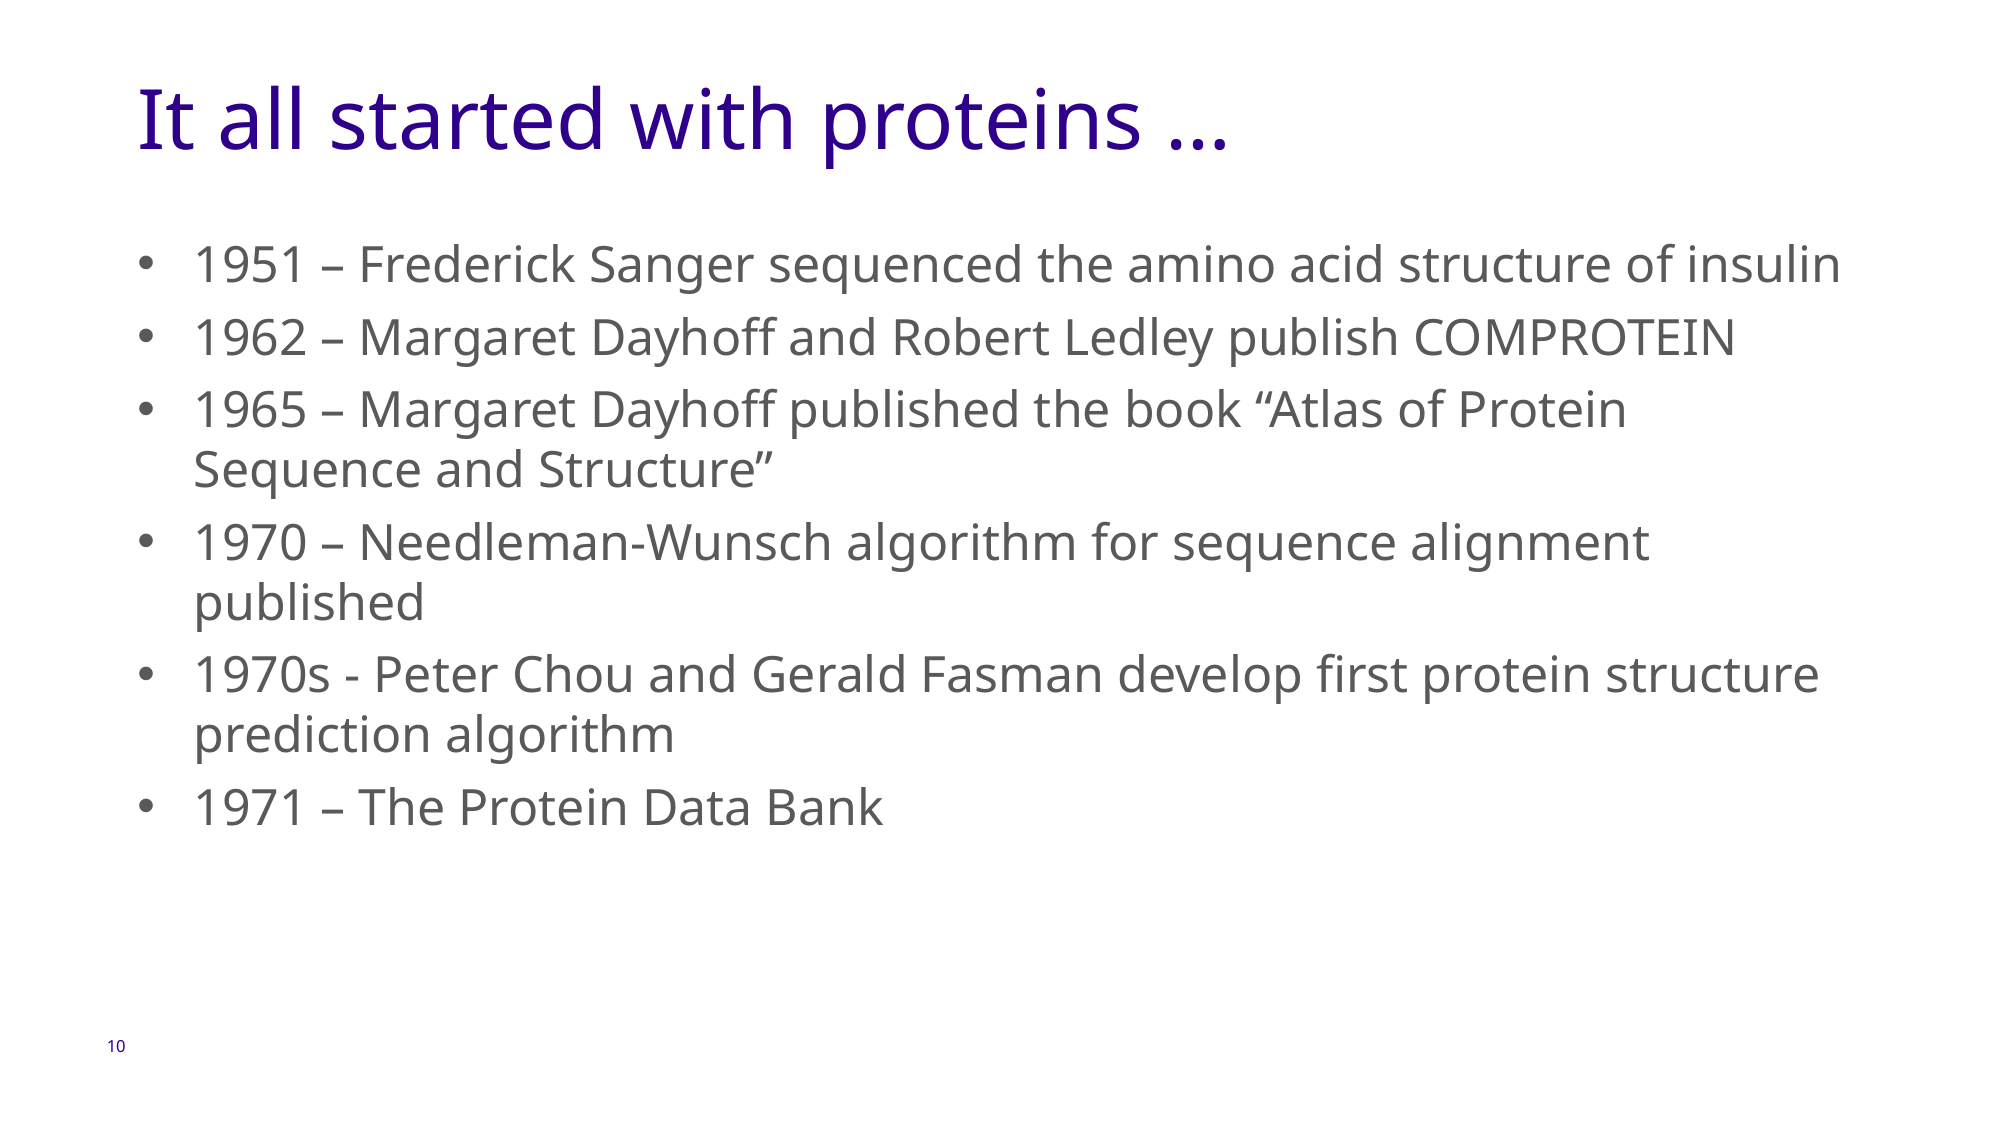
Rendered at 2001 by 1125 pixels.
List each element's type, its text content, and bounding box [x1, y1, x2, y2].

slide_number 10 [0, 1038, 126, 1059]
list 1951 – Frederick Sanger sequenced the amino acid structure of insulin 1962 – Margaret Dayhoff and Robert Ledley publish COMPROTEIN 1965 – Margaret Dayhoff published the book “Atlas of Protein Sequence and Structure” 1970 – Needleman-Wunsch algorithm for sequence alignment published 1970s - Peter Chou and Gerald Fasman develop first protein structure prediction algorithm 1971 – The Protein Data Bank [137, 232, 1863, 902]
title It all started with proteins … [137, 66, 1863, 168]
